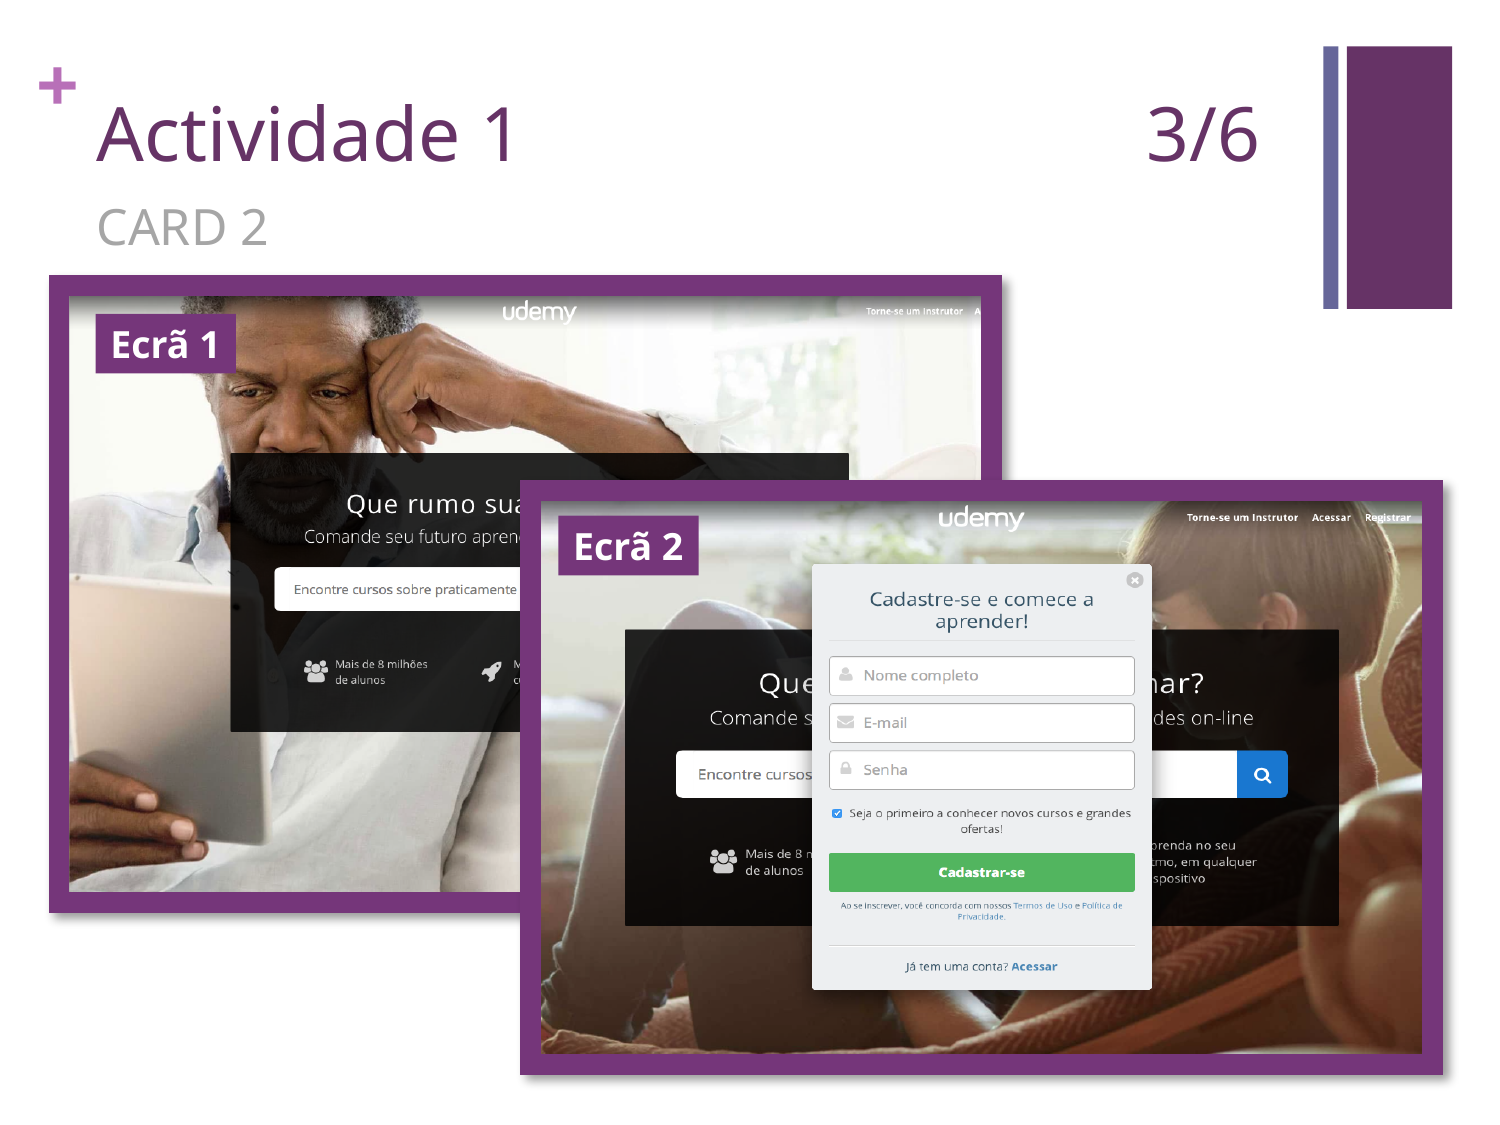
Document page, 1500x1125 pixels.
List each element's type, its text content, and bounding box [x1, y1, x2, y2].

title Actividade 1 3/6 [81, 79, 1322, 187]
text_box CARD 2 [81, 187, 1322, 325]
picture [68, 295, 1423, 1055]
